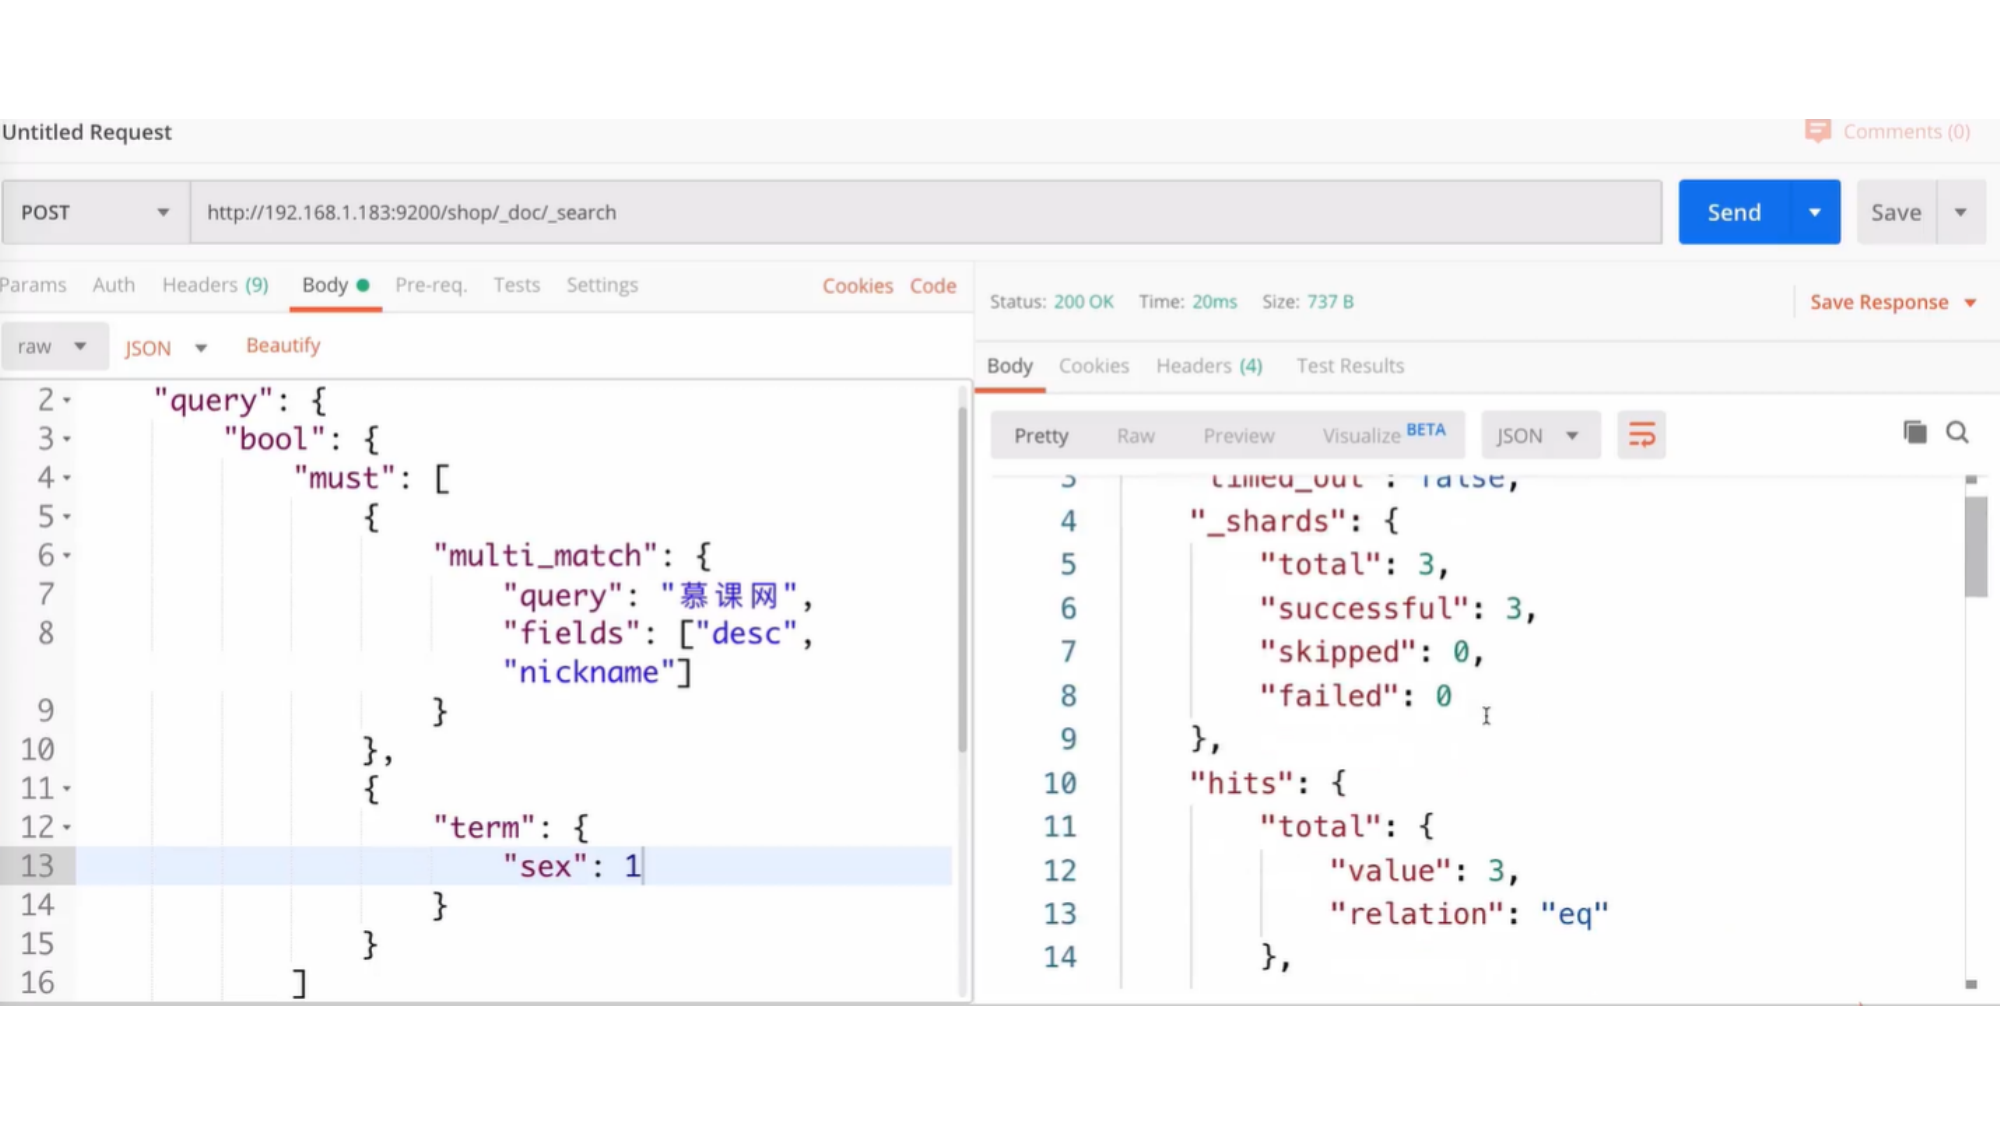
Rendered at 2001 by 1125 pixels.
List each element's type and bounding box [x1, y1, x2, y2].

picture [0, 119, 2000, 1006]
